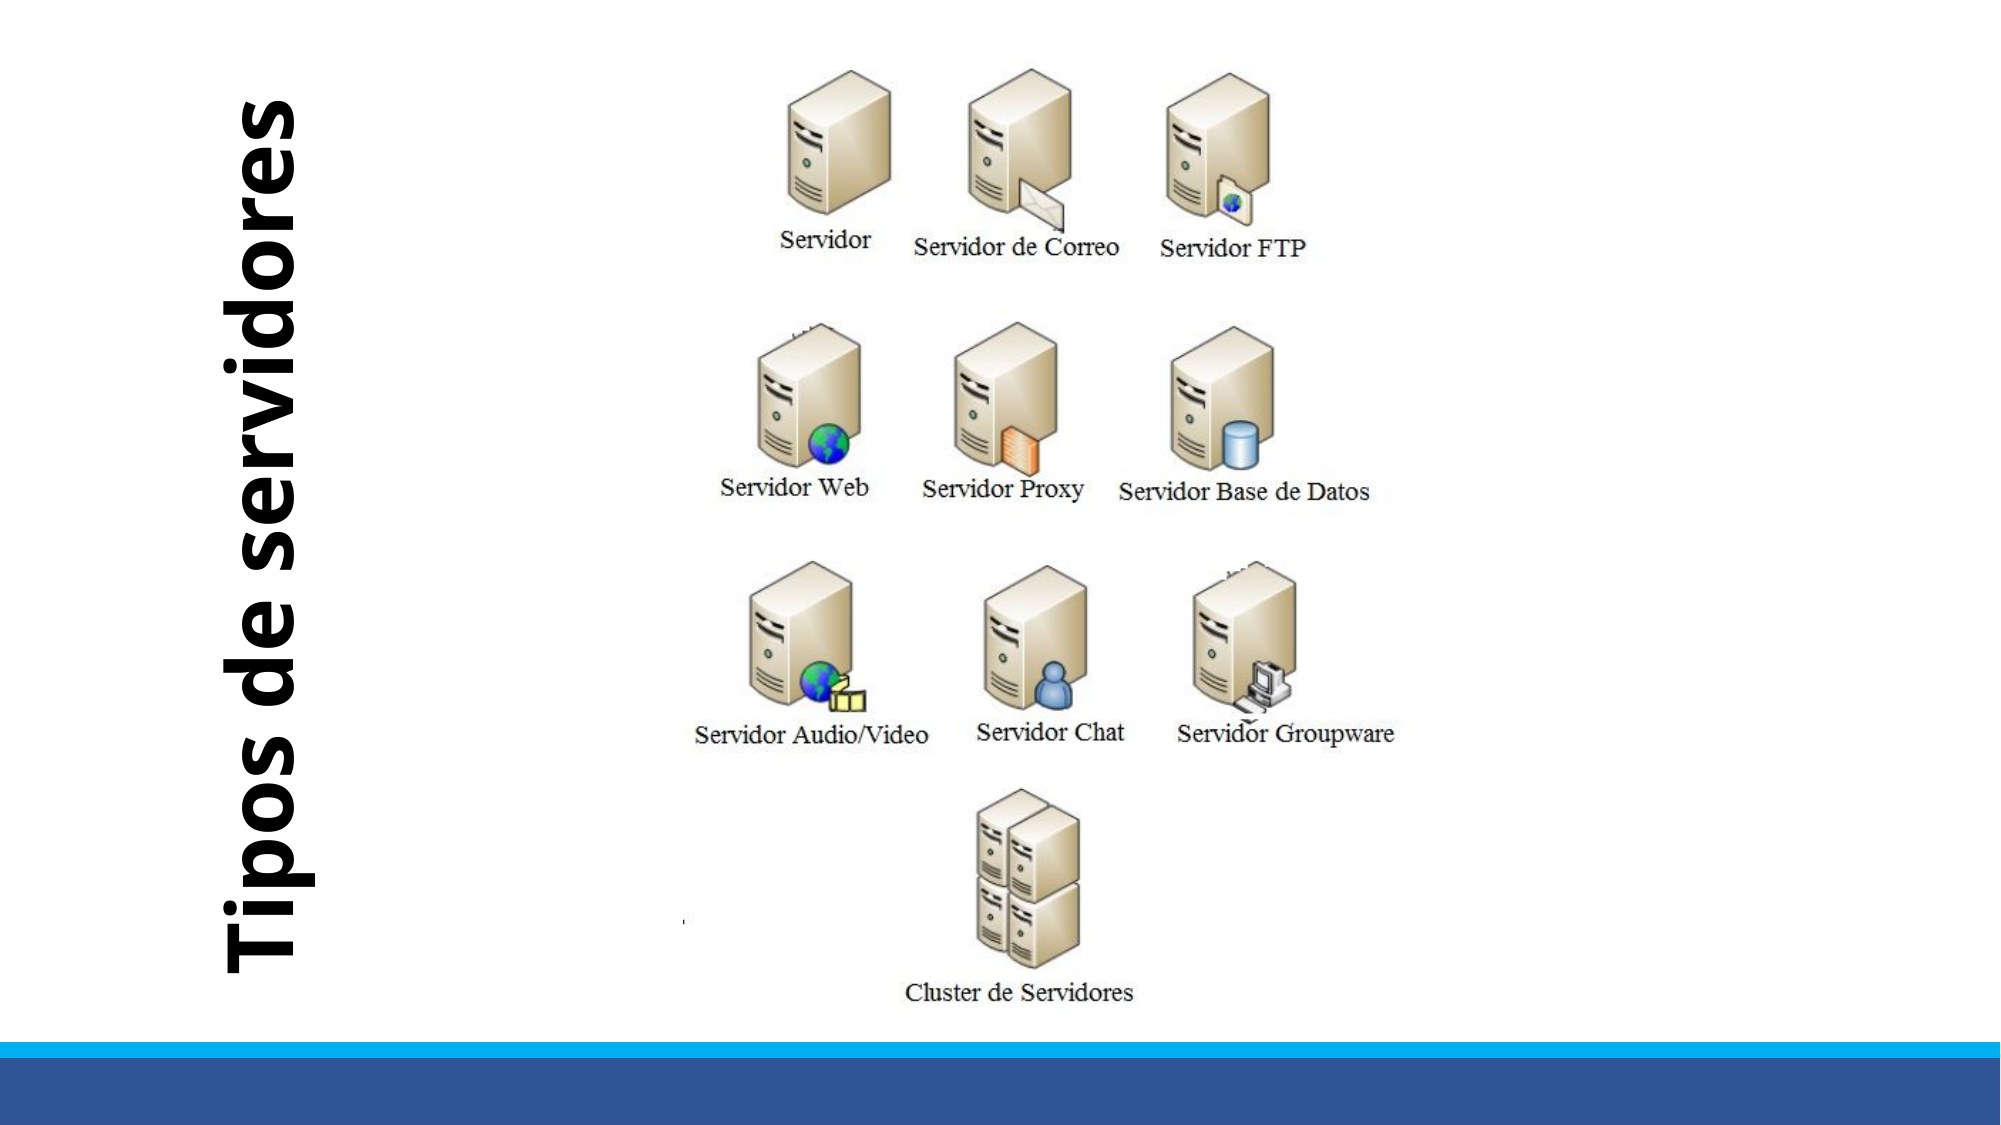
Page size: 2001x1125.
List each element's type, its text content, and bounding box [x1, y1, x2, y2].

title Tipos de servidores [48, 59, 480, 1014]
picture [683, 59, 1416, 1014]
